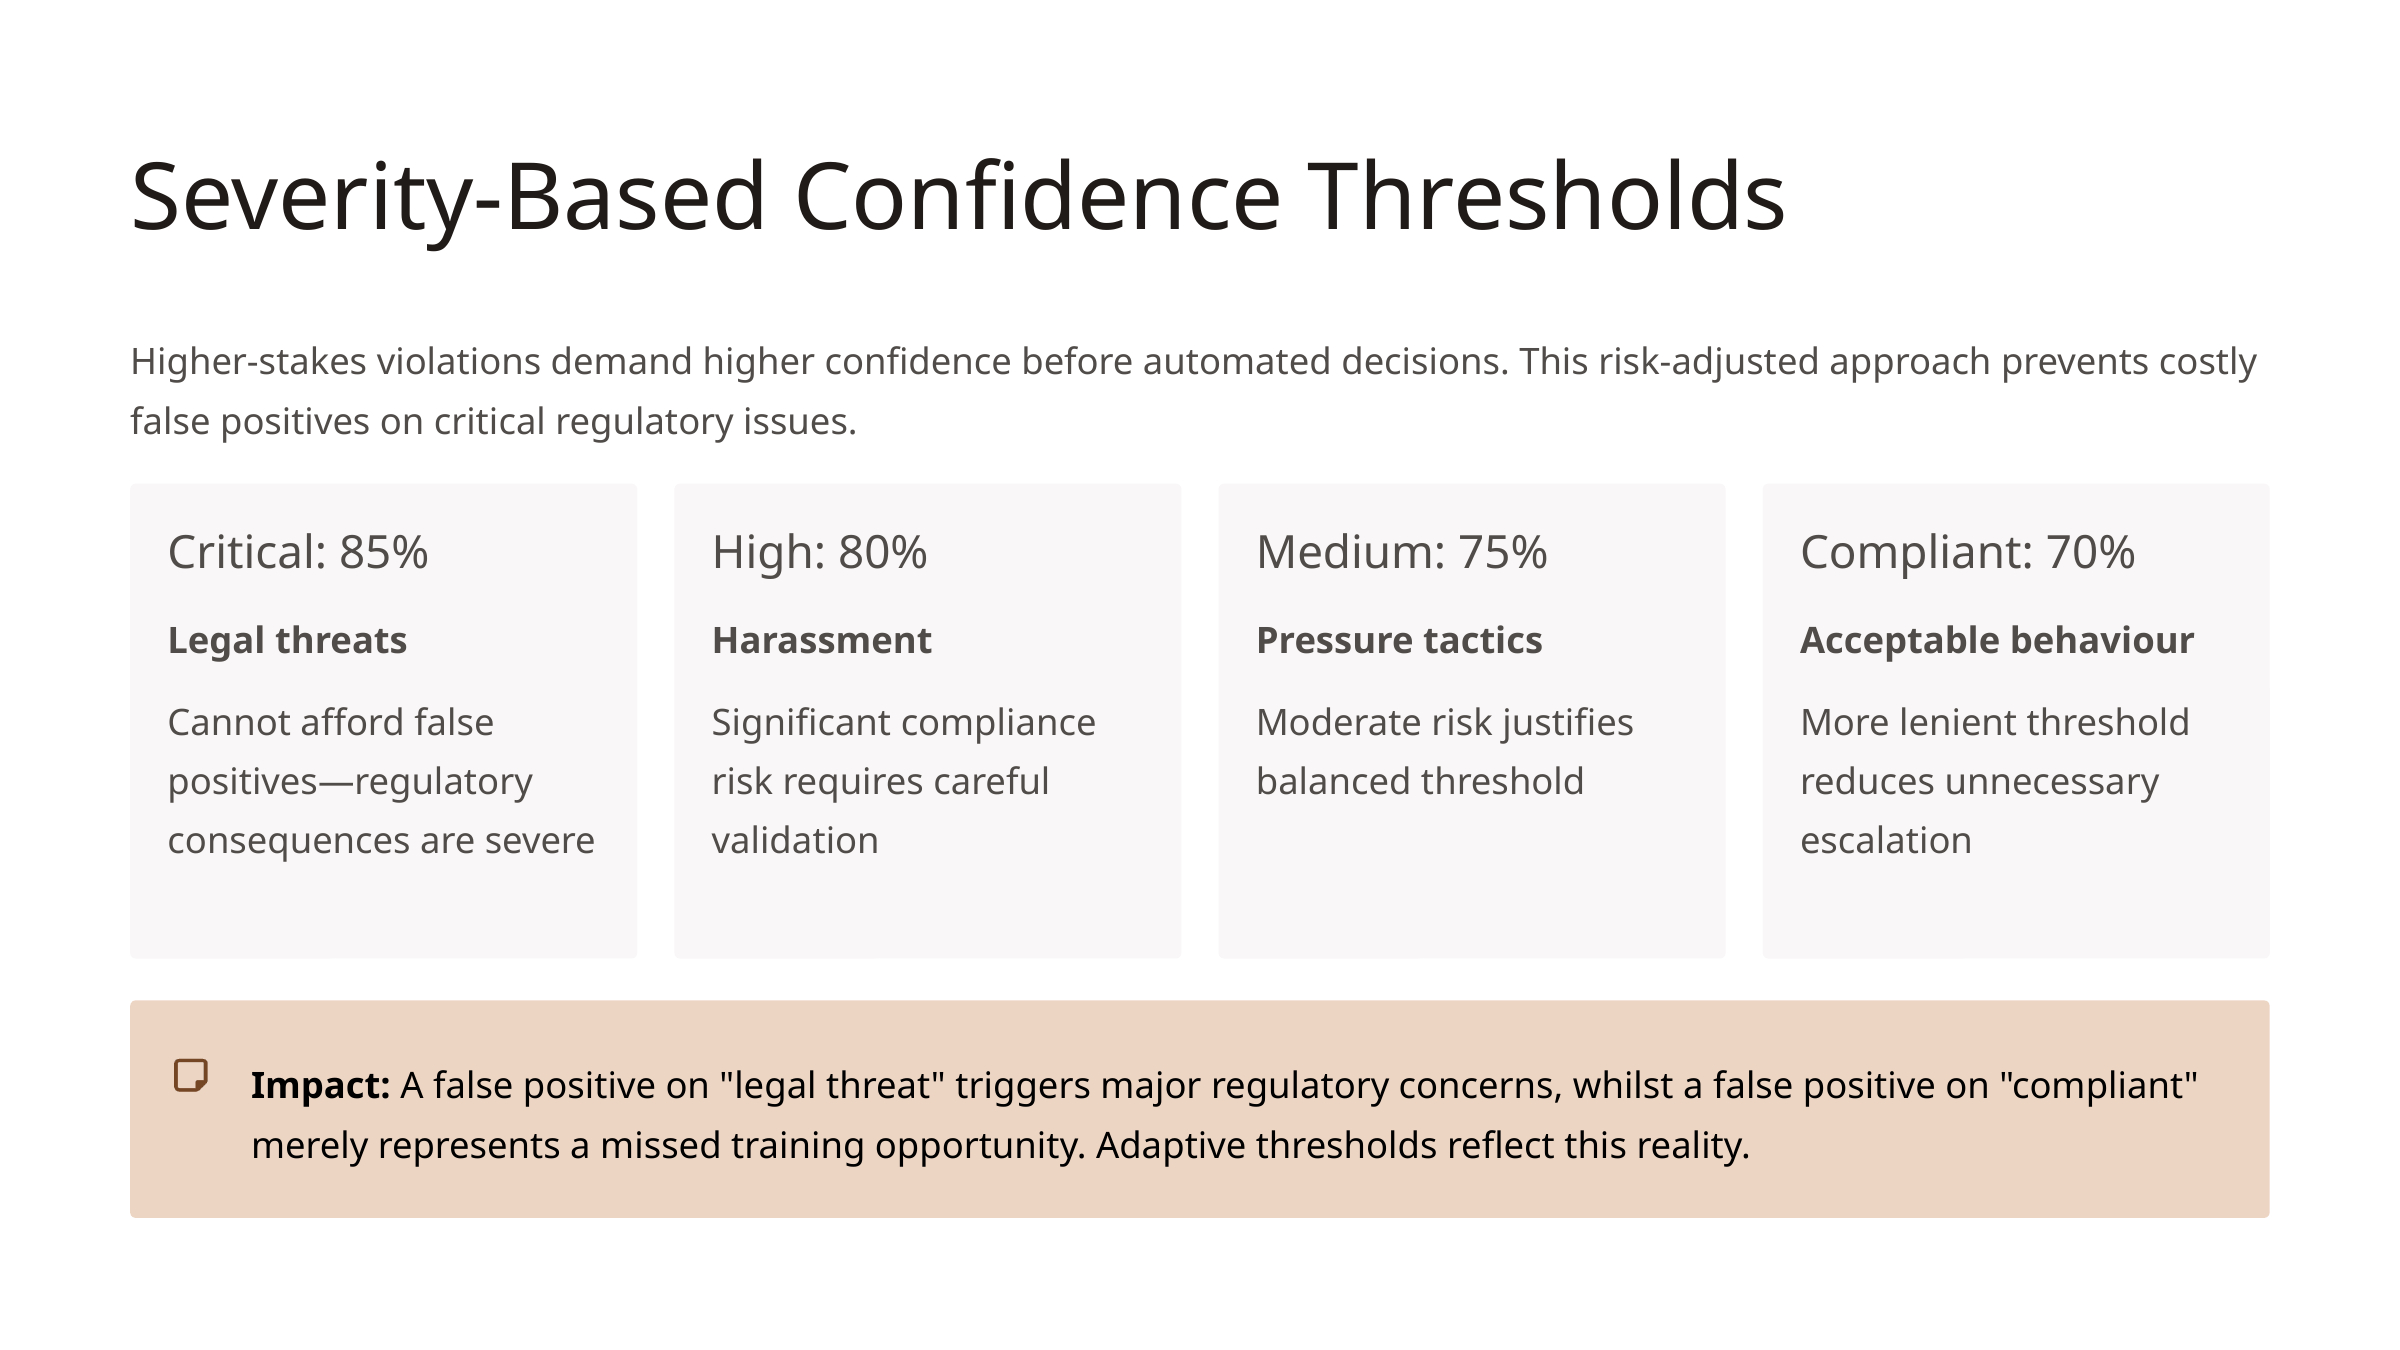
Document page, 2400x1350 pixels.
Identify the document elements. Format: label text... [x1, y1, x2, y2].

text_box More lenient threshold reduces unnecessary escalation [1800, 683, 2233, 862]
text_box Legal threats [167, 601, 600, 661]
text_box [130, 483, 638, 959]
text_box Compliant: 70% [1800, 520, 2233, 579]
text_box Pressure tactics [1255, 601, 1689, 661]
text_box Significant compliance risk requires careful validation [711, 683, 1145, 862]
text_box Impact: A false positive on "legal threat" triggers major regulatory concerns, whilst a false positive on "compliant" merely represents a missed training opportunity. Adaptive thresholds reflect this reality. [251, 1046, 2233, 1166]
text_box [1762, 483, 2270, 959]
text_box Moderate risk justifies balanced threshold [1255, 683, 1689, 803]
picture [167, 1056, 214, 1094]
text_box Acceptable behaviour [1800, 601, 2233, 661]
text_box Cannot afford false positives—regulatory consequences are severe [167, 683, 600, 922]
text_box Higher-stakes violations demand higher confidence before automated decisions. This risk-adjusted approach prevents costly false positives on critical regulatory issues. [130, 322, 2270, 442]
text_box Critical: 85% [167, 520, 600, 579]
text_box Severity-Based Confidence Thresholds [130, 132, 1884, 249]
text_box Medium: 75% [1255, 520, 1689, 579]
text_box Harassment [711, 601, 1145, 661]
text_box High: 80% [711, 520, 1145, 579]
text_box [674, 483, 1182, 959]
text_box [130, 1000, 2270, 1218]
text_box [1218, 483, 1726, 959]
